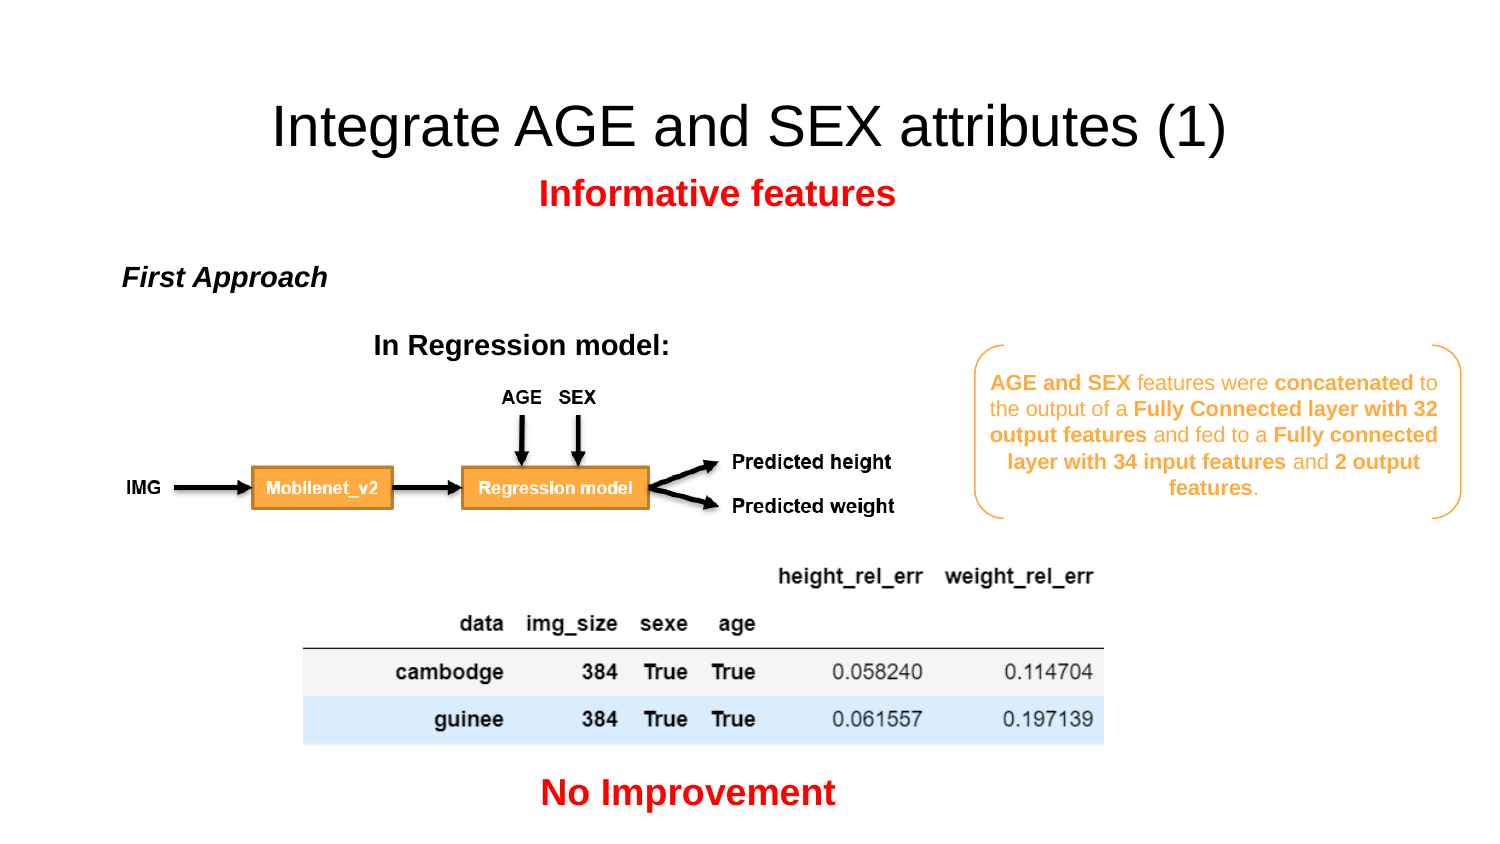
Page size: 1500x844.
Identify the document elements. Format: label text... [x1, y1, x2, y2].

picture [105, 382, 921, 544]
title Integrate AGE and SEX attributes (1) [51, 72, 1449, 167]
text_box In Regression model: [137, 318, 888, 369]
text_box No Improvement [525, 760, 852, 820]
text_box Informative features [523, 161, 1274, 222]
text_box [974, 344, 1462, 520]
text_box First Approach [107, 251, 344, 302]
picture [302, 556, 1104, 746]
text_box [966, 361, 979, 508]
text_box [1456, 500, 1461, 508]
